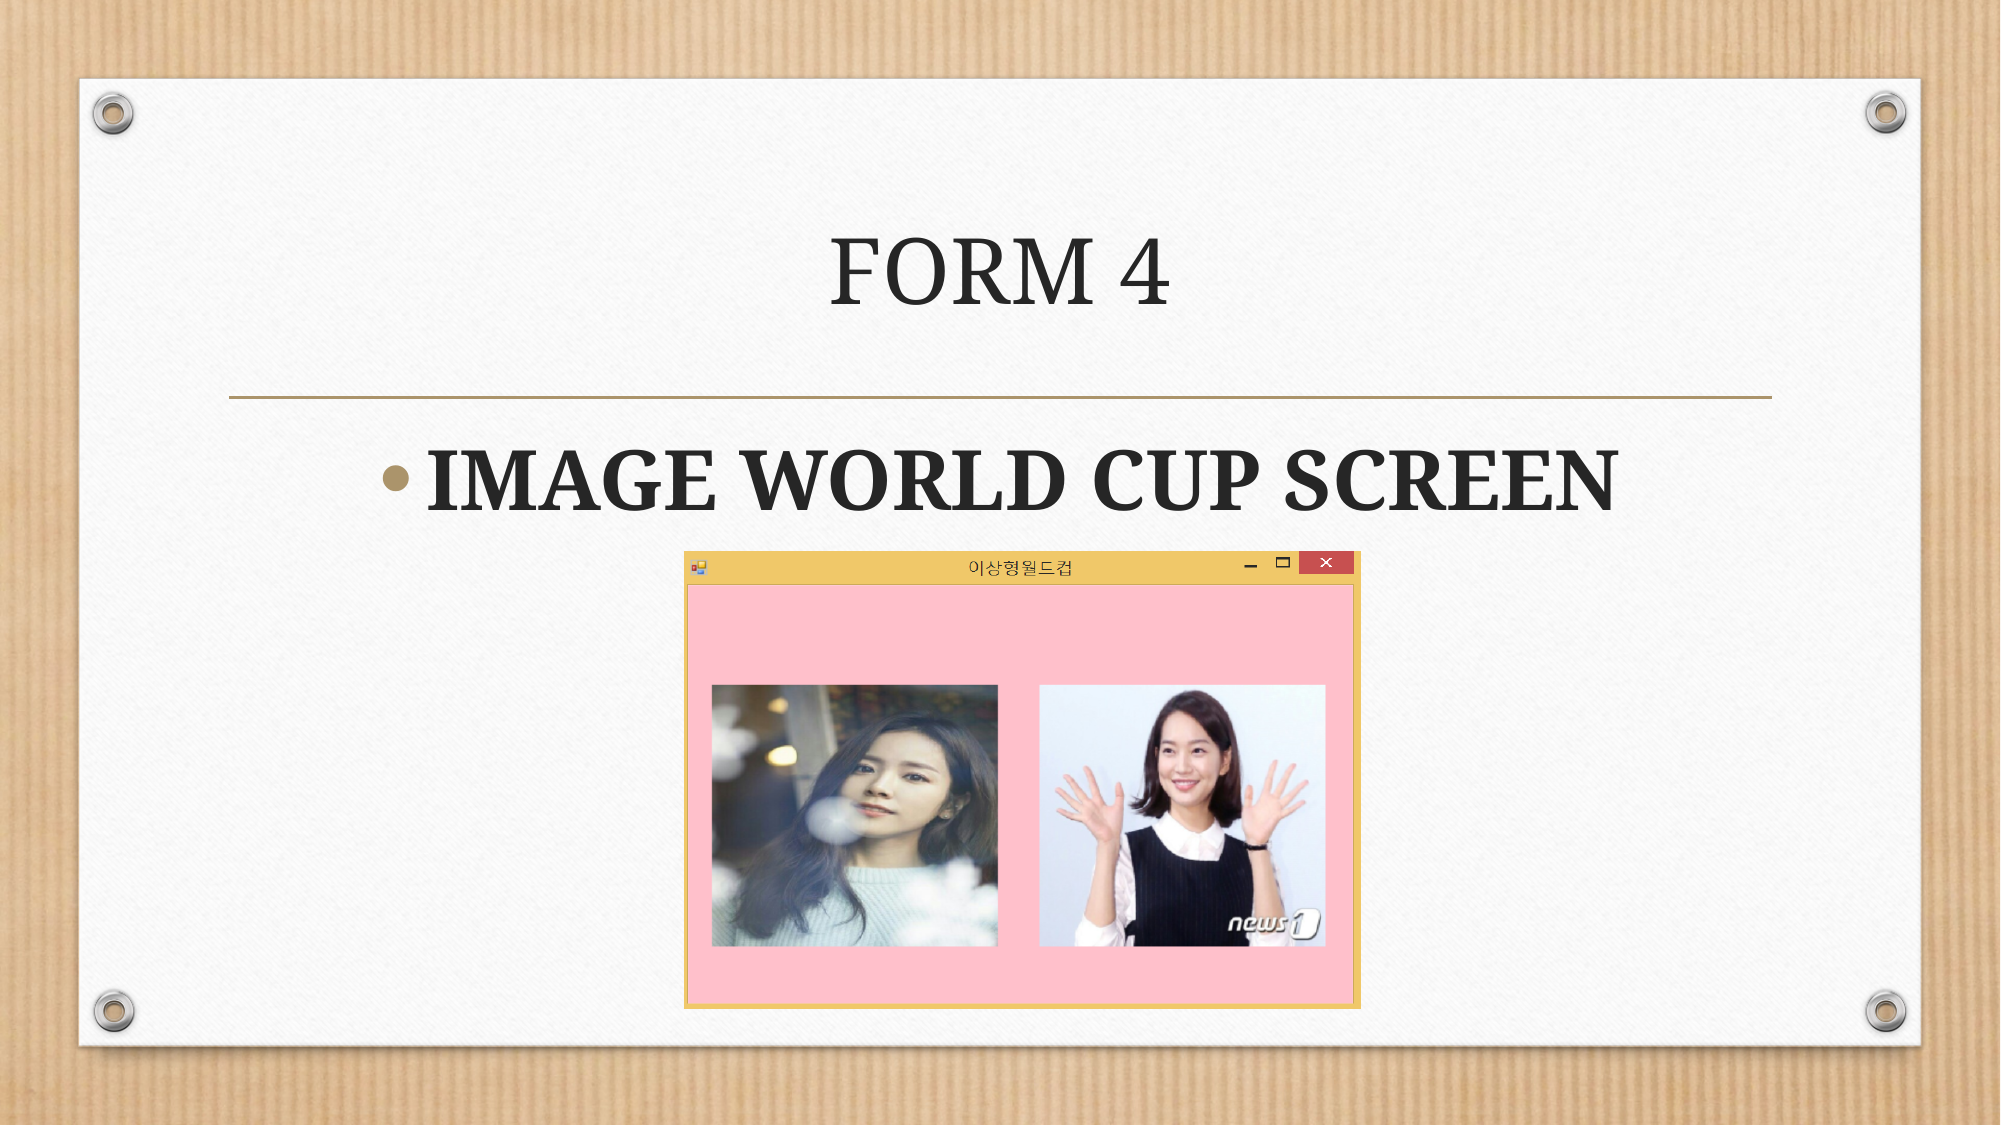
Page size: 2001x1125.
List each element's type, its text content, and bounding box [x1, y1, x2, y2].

picture [0, 0, 2001, 1125]
title FORM 4 [212, 161, 1788, 375]
list IMAGE WORLD CUP SCREEN [212, 419, 1788, 964]
